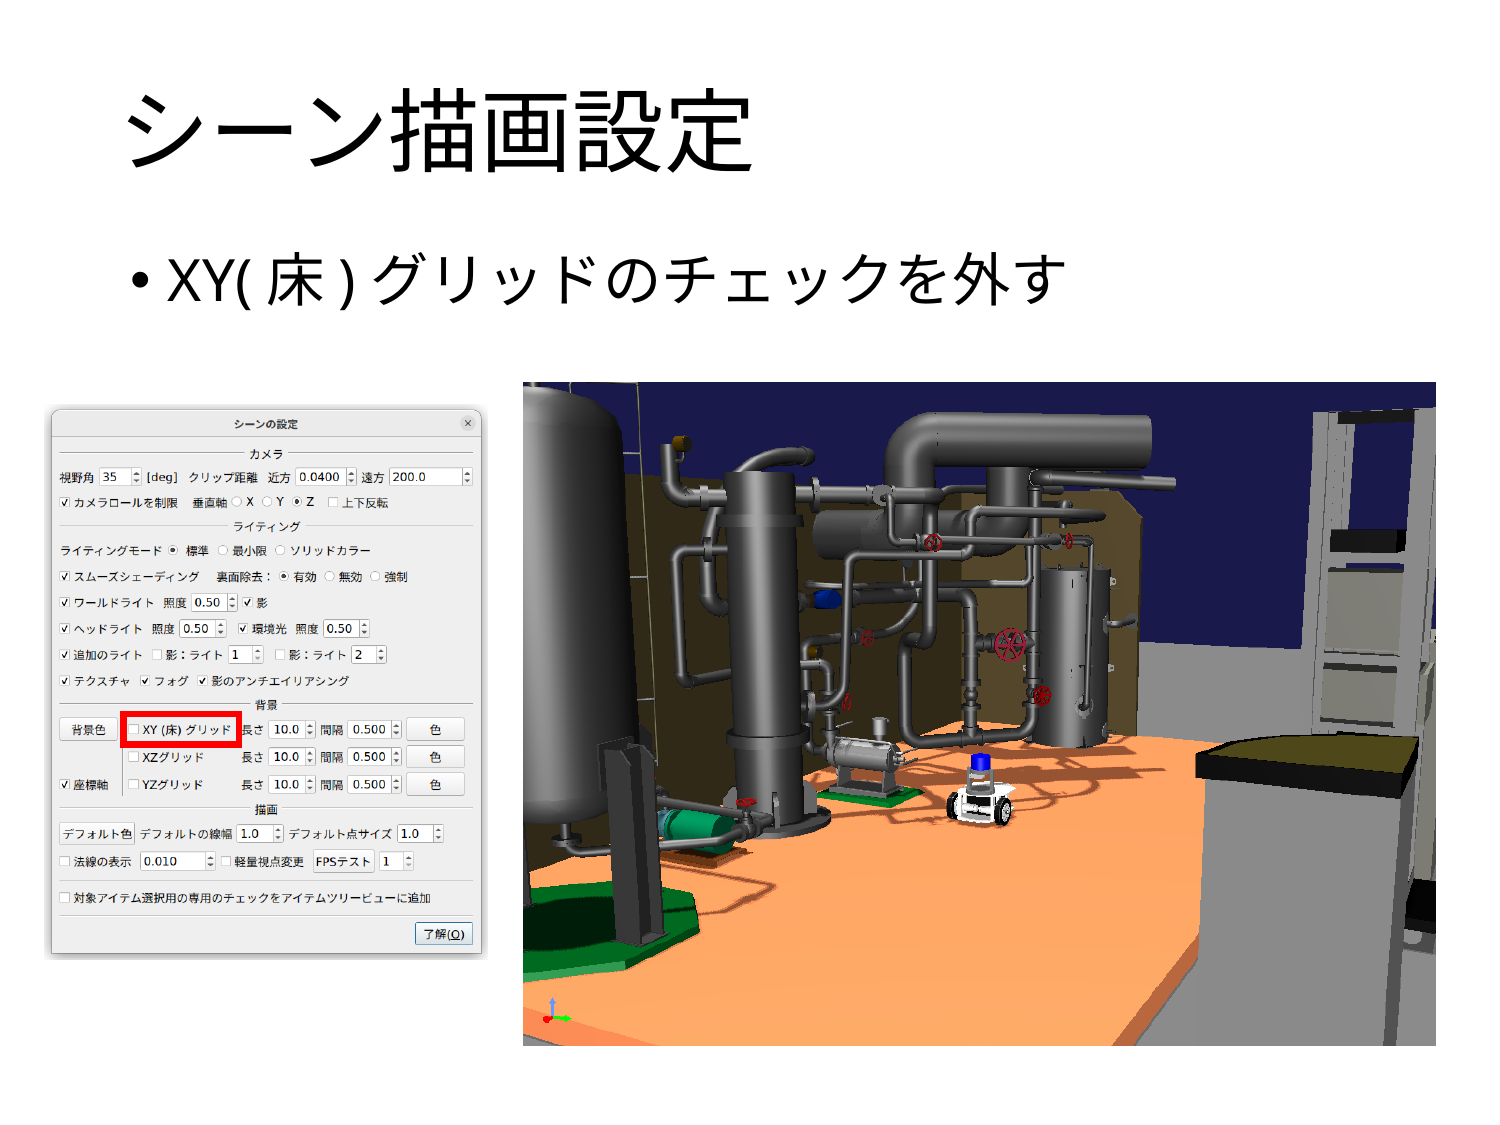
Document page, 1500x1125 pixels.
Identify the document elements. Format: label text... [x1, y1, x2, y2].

picture [523, 382, 1437, 1046]
title シーン描画設定 [103, 27, 1397, 245]
picture [44, 404, 488, 960]
list XY(床)グリッドのチェックを外す [115, 244, 1410, 336]
